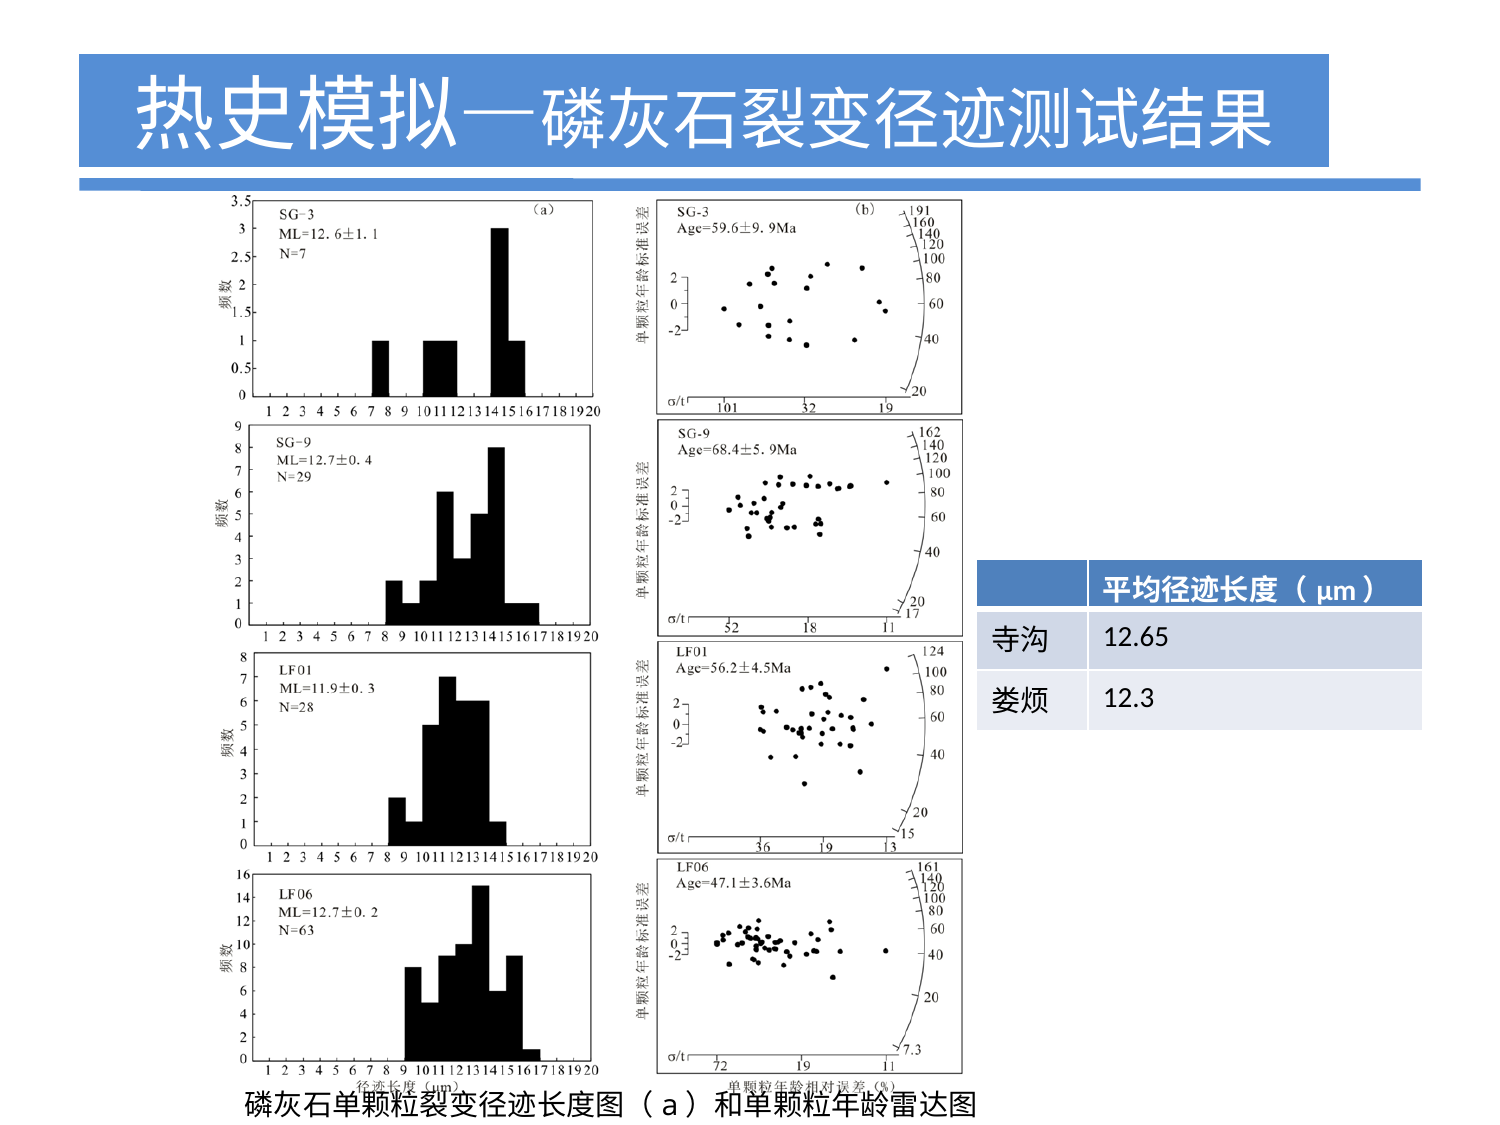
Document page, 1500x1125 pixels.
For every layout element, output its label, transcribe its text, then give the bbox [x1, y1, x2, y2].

text_box 磷灰石单颗粒裂变径迹长度图（a）和单颗粒年龄雷达图（b） [212, 1078, 1010, 1125]
table_header [977, 560, 1087, 606]
picture [215, 195, 963, 1095]
table_header 平均径迹长度（μm） [1089, 560, 1422, 606]
text_box 热史模拟—磷灰石裂变径迹测试结果 [79, 54, 1329, 167]
table_cell 12.3 [1089, 671, 1422, 730]
table_cell 娄烦 [977, 671, 1087, 730]
table_cell 寺沟 [977, 612, 1087, 669]
table_cell 12.65 [1089, 612, 1422, 669]
